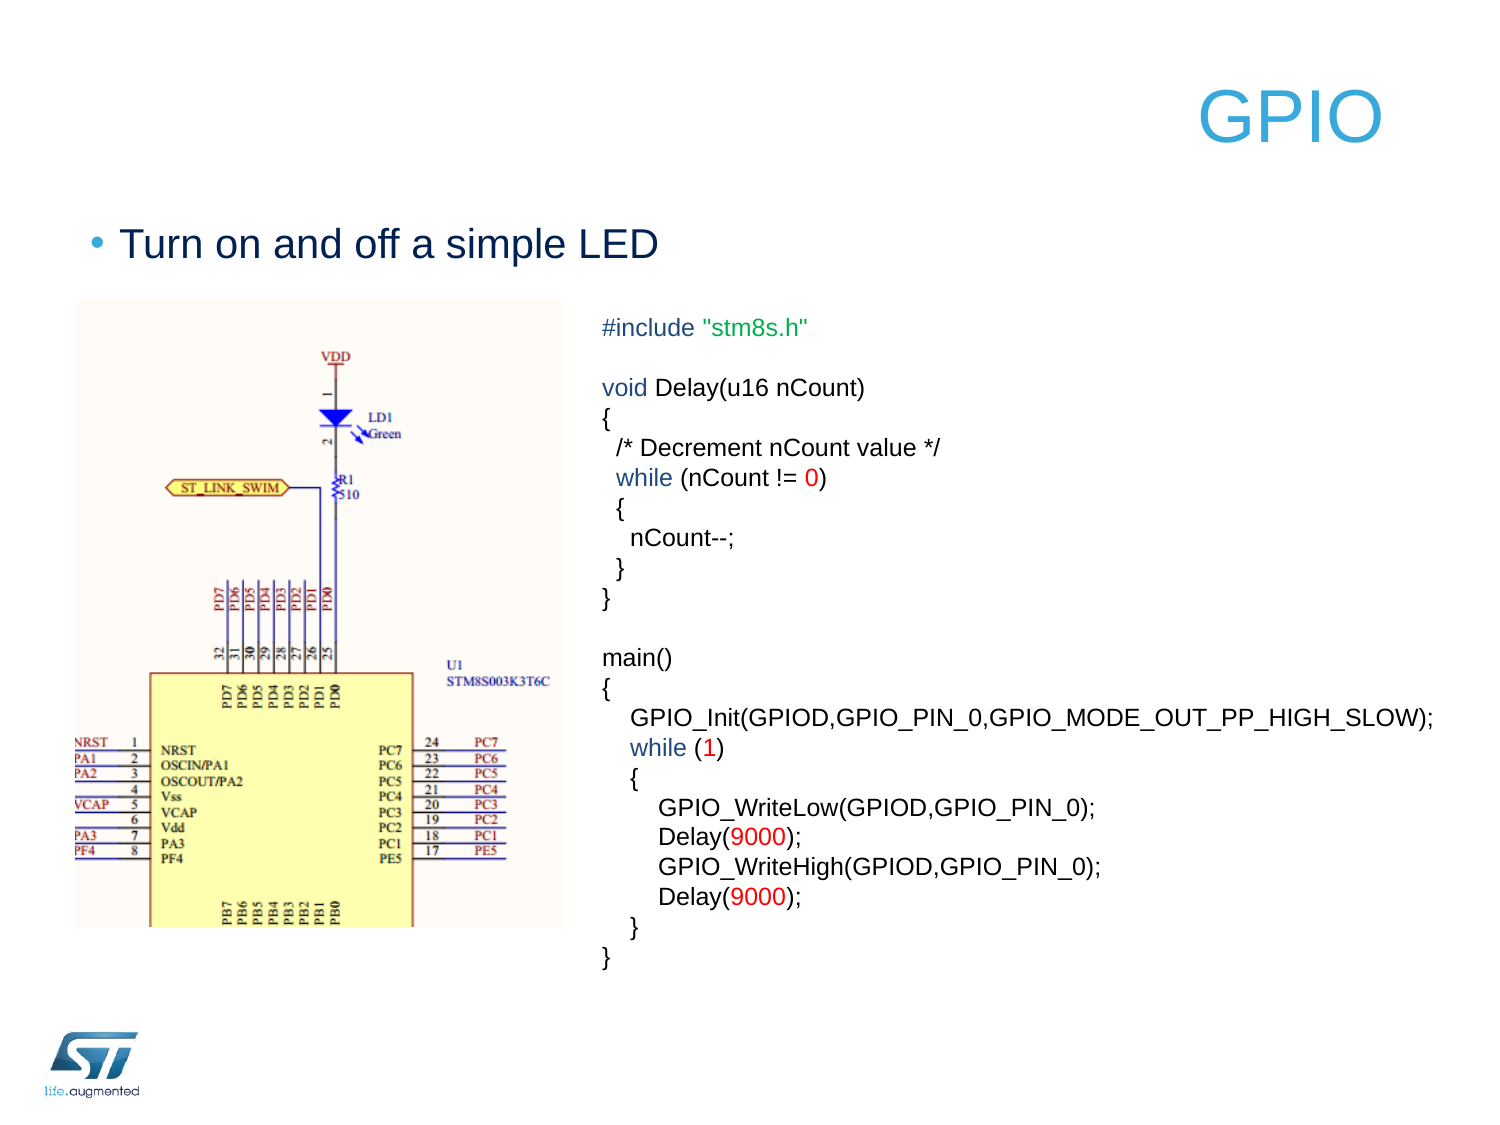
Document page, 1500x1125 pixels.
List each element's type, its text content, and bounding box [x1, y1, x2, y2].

picture [37, 1022, 147, 1104]
title GPIO [75, 19, 1400, 207]
list Turn on and off a simple LED [75, 209, 1425, 579]
text_box #include "stm8s.h" void Delay(u16 nCount) { /* Decrement nCount value */ while (nCount != 0) { nCount--; } } main() { GPIO_Init(GPIOD,GPIO_PIN_0,GPIO_MODE_OUT_PP_HIGH_SLOW); while (1) { GPIO_WriteLow(GPIOD,GPIO_PIN_0); Delay(9000); GPIO_WriteHigh(GPIOD,GPIO_PIN_0); Delay(9000); } } [587, 304, 1500, 978]
picture [74, 299, 563, 927]
